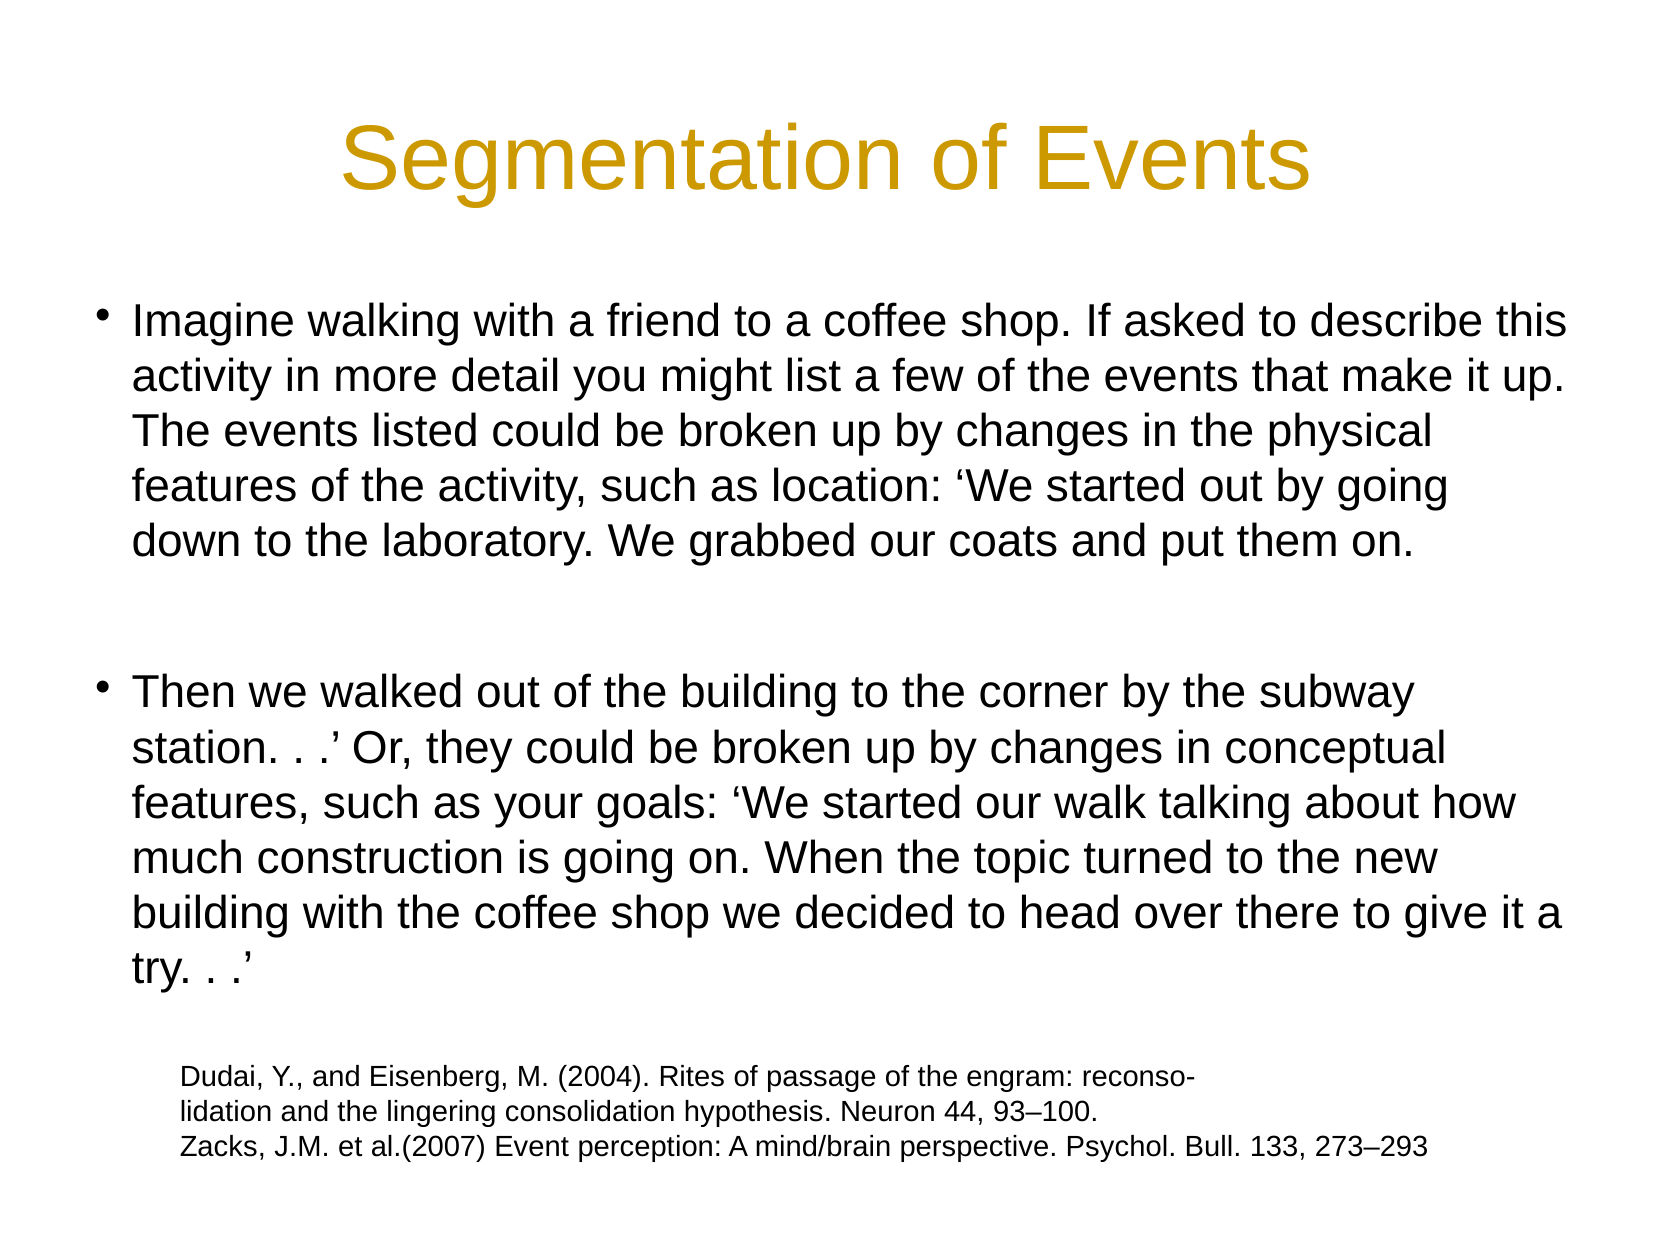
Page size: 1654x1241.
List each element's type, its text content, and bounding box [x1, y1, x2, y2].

text_box Segmentation of Events [82, 49, 1571, 257]
text_box Dudai, Y., and Eisenberg, M. (2004). Rites of passage of the engram: reconso- lidation and the lingering consolidation hypothesis. Neuron 44, 93–100. Zacks, J.M. et al.(2007) Event perception: A mind/brain perspective. Psychol. Bull. 133, 273–293 [164, 1049, 1485, 1163]
text_box Imagine walking with a friend to a coffee shop. If asked to describe this activity in more detail you might list a few of the events that make it up. The events listed could be broken up by changes in the physical features of the activity, such as location: ‘We started out by going down to the laboratory. We grabbed our coats and put them on. Then we walked out of the building to the corner by the subway station. . .’ Or, they could be broken up by changes in conceptual features, such as your goals: ‘We started our walk talking about how much construction is going on. When the topic turned to the new building with the coffee shop we decided to head over there to give it a try. . .’ [82, 290, 1571, 1010]
